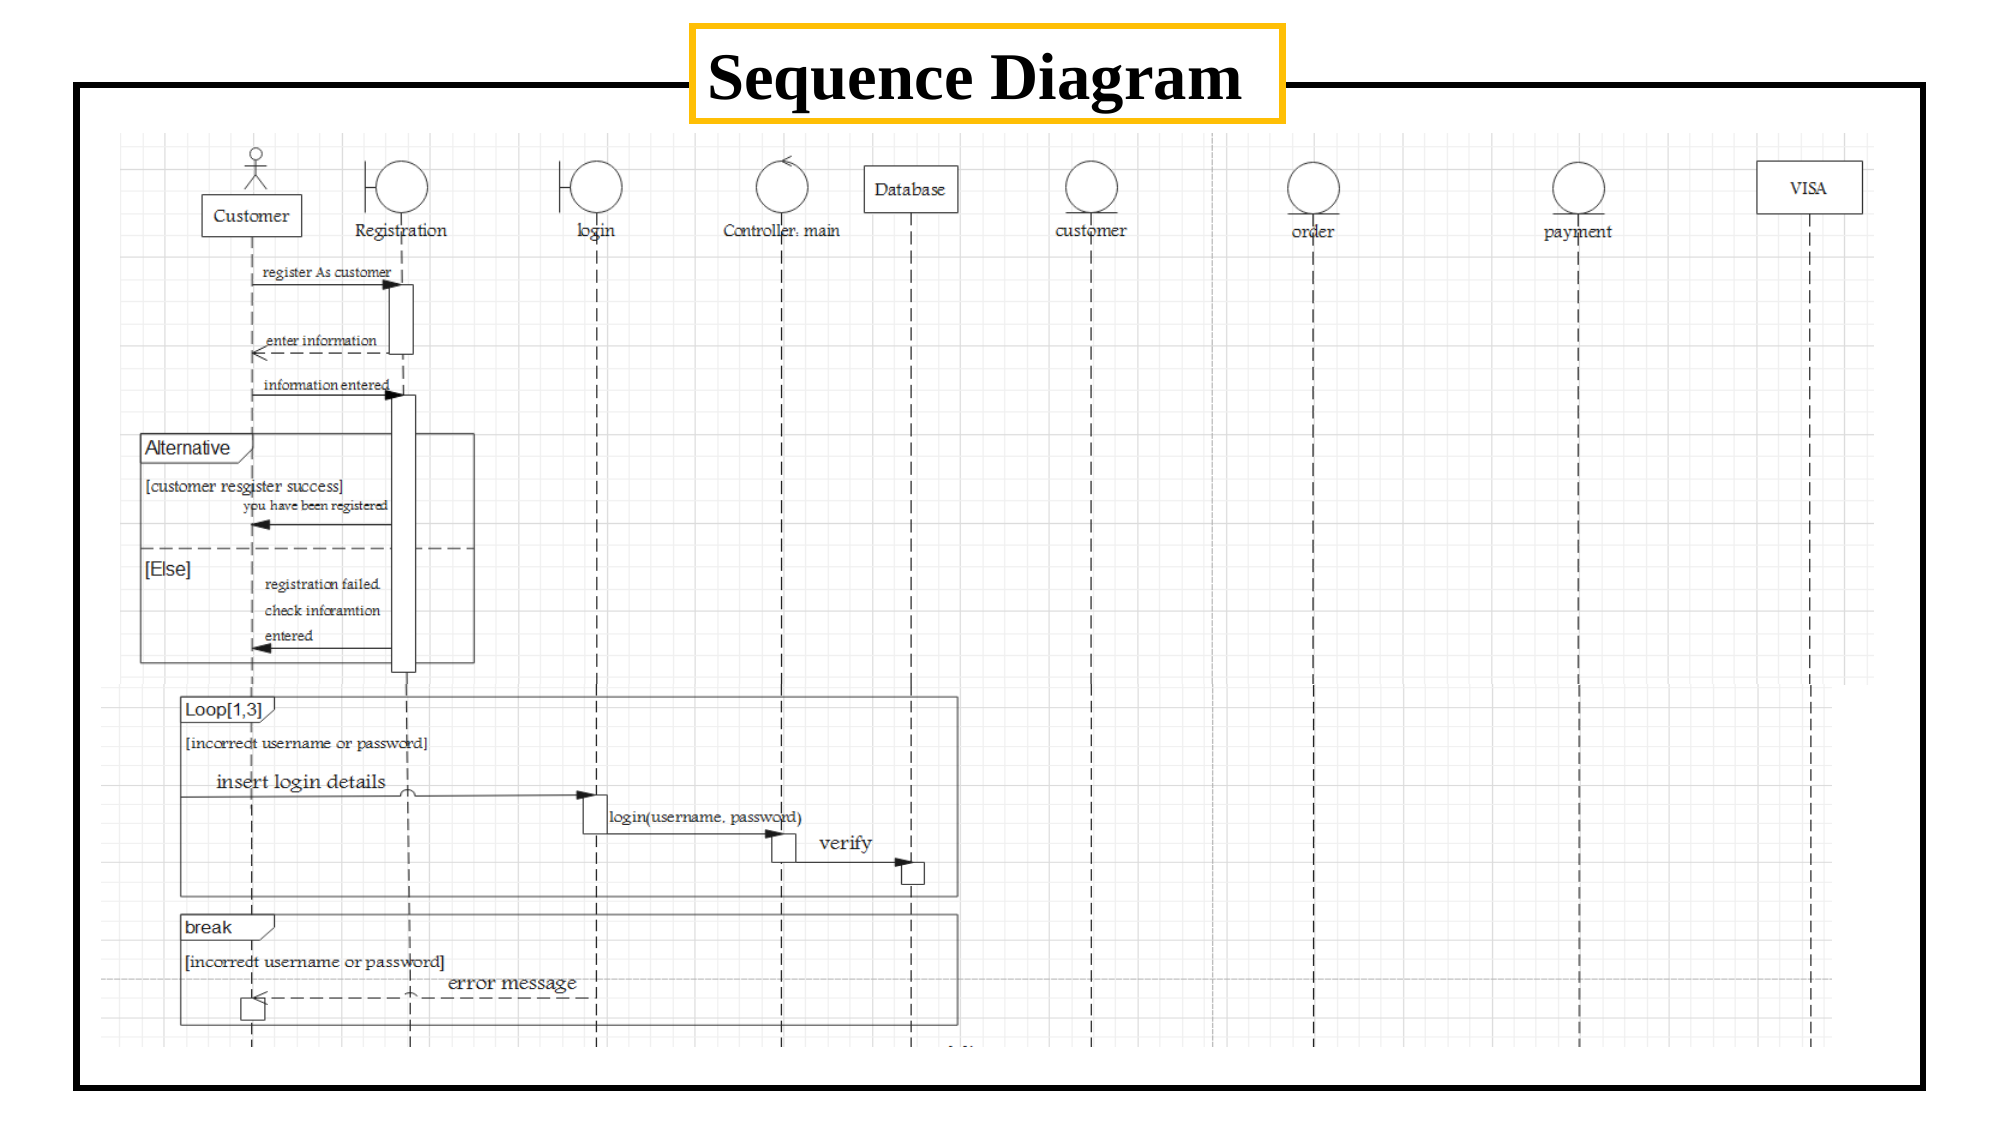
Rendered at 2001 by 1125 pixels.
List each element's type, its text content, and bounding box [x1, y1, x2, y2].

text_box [101, 133, 1874, 1047]
text_box [75, 84, 1924, 1089]
text_box Sequence Diagram [692, 25, 1283, 122]
